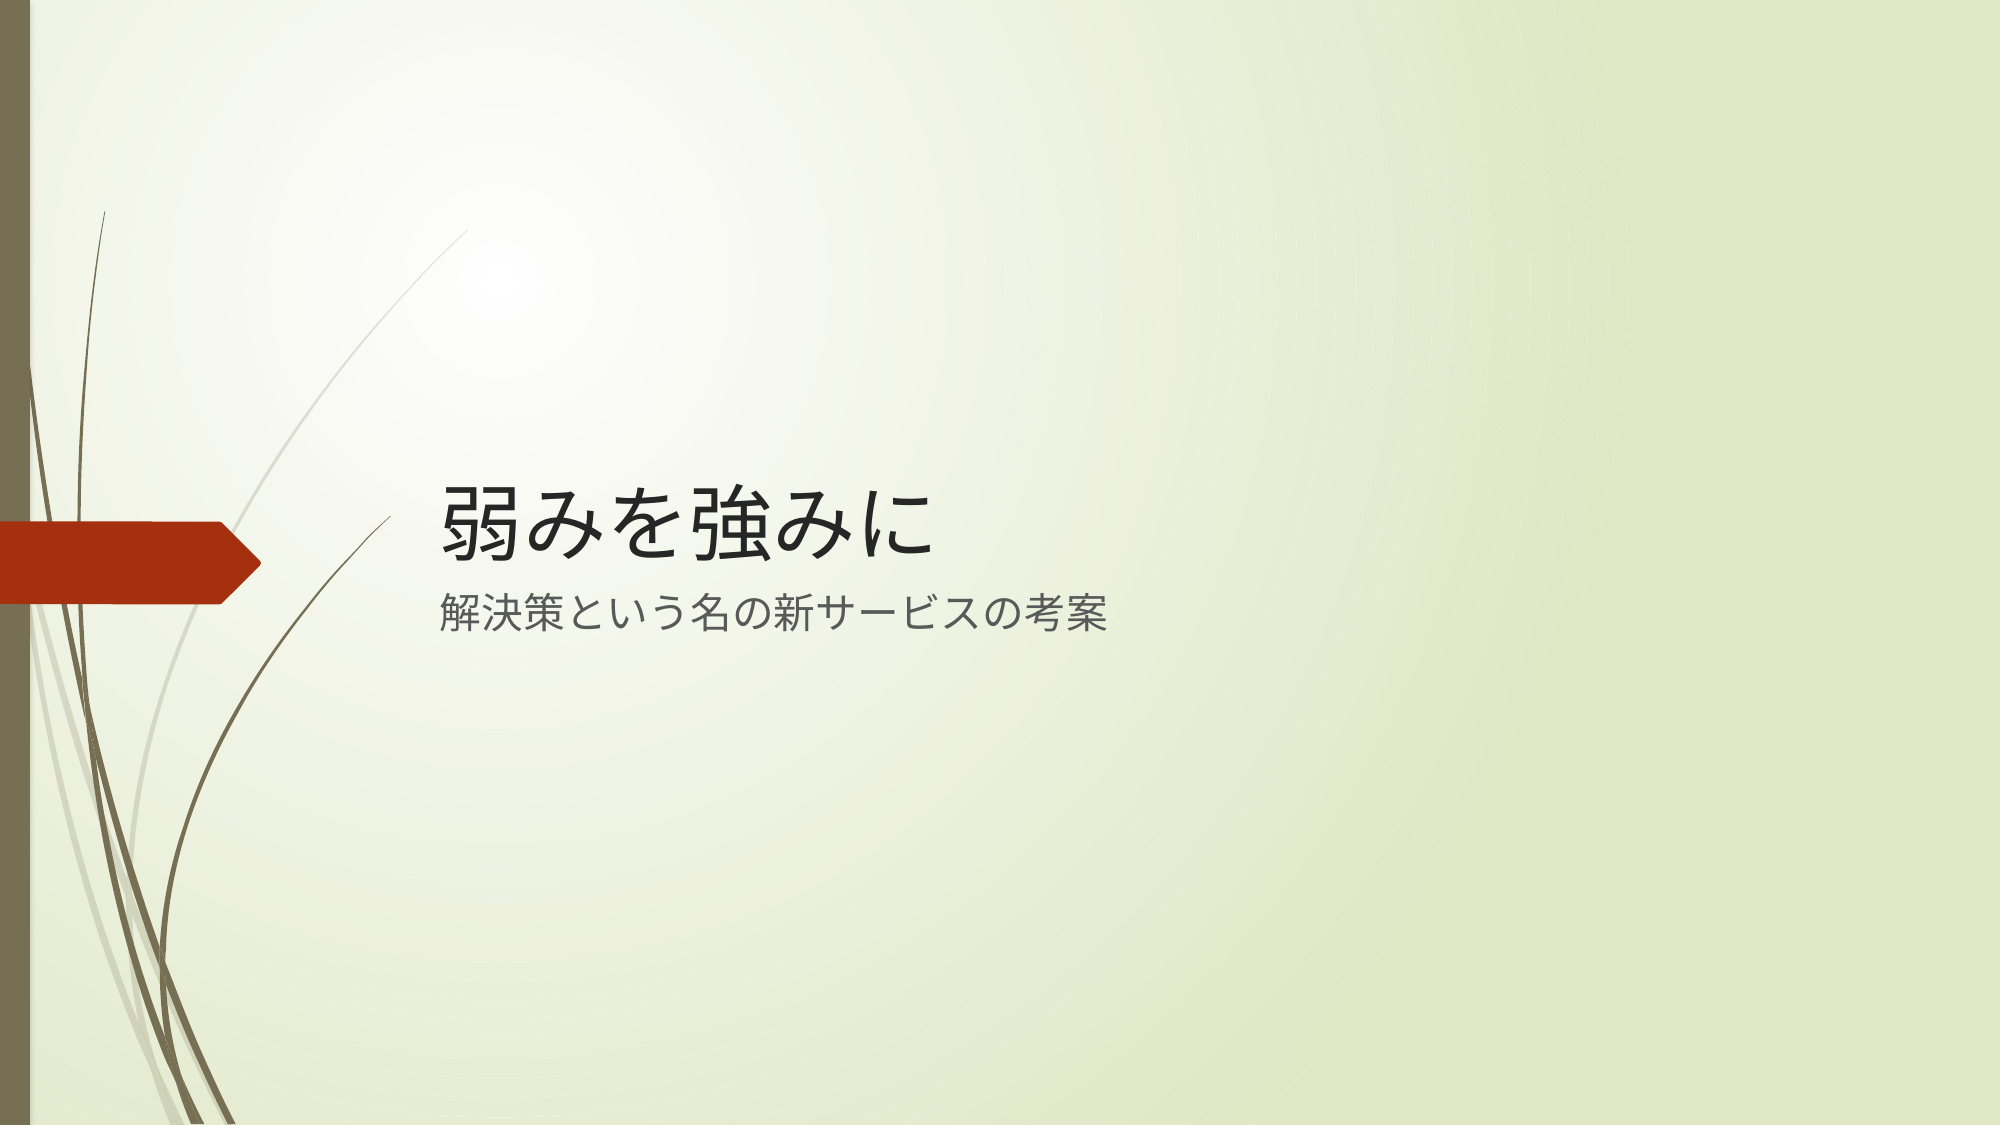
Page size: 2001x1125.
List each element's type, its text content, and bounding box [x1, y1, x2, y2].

list 解決策という名の新サービスの考案 [424, 579, 1888, 721]
title 弱みを強みに [424, 337, 1888, 579]
